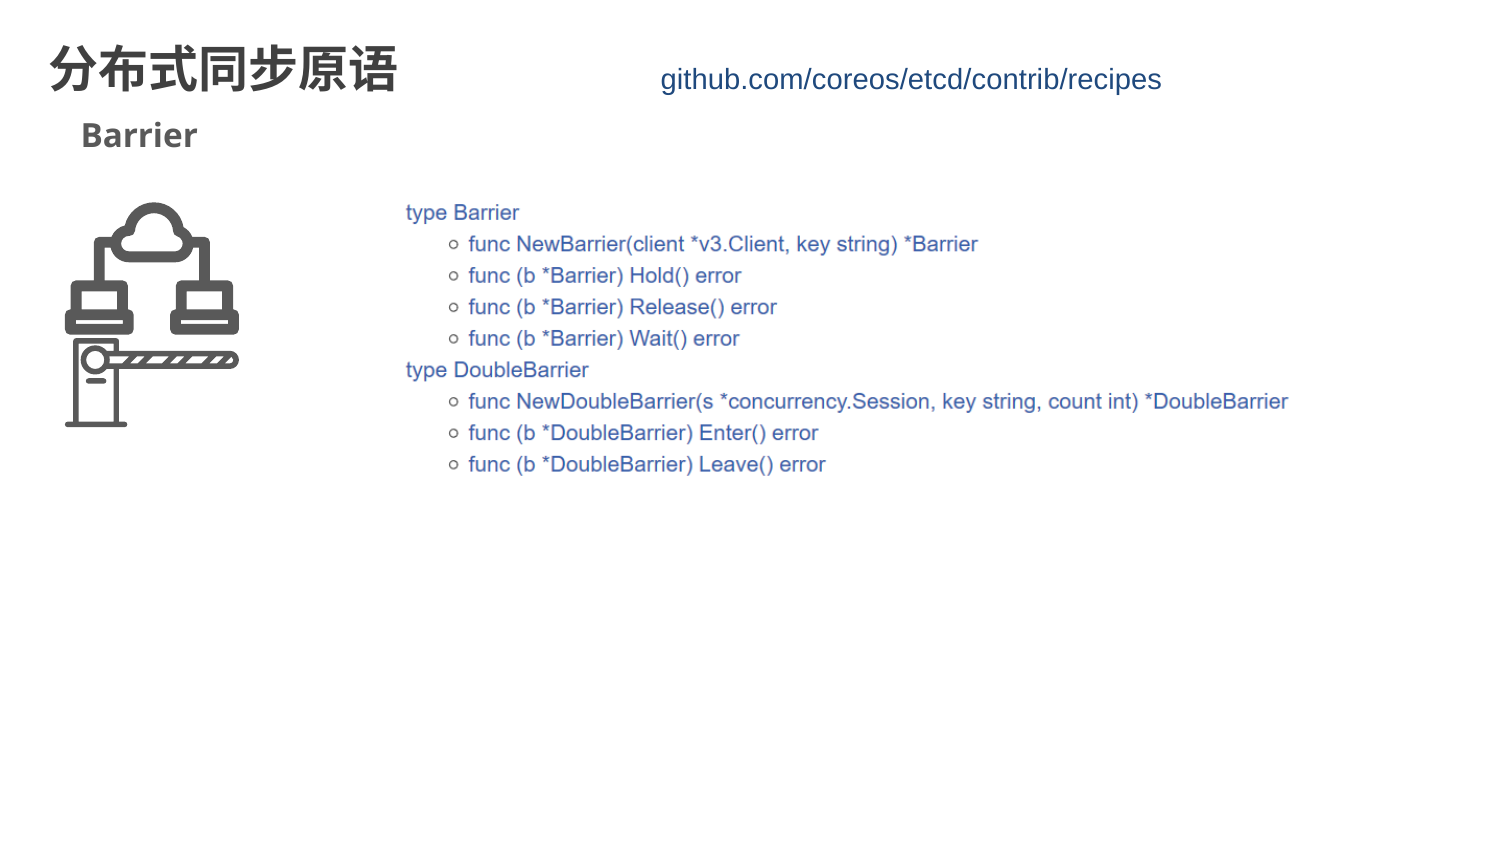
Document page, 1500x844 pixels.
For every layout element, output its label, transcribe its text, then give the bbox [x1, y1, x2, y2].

text_box [64, 202, 239, 335]
text_box 分布式同步原语 [32, 29, 567, 106]
text_box [64, 338, 239, 428]
text_box Barrier [64, 106, 355, 163]
text_box github.com/coreos/etcd/contrib/recipes [626, 39, 1380, 123]
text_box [397, 201, 1298, 480]
